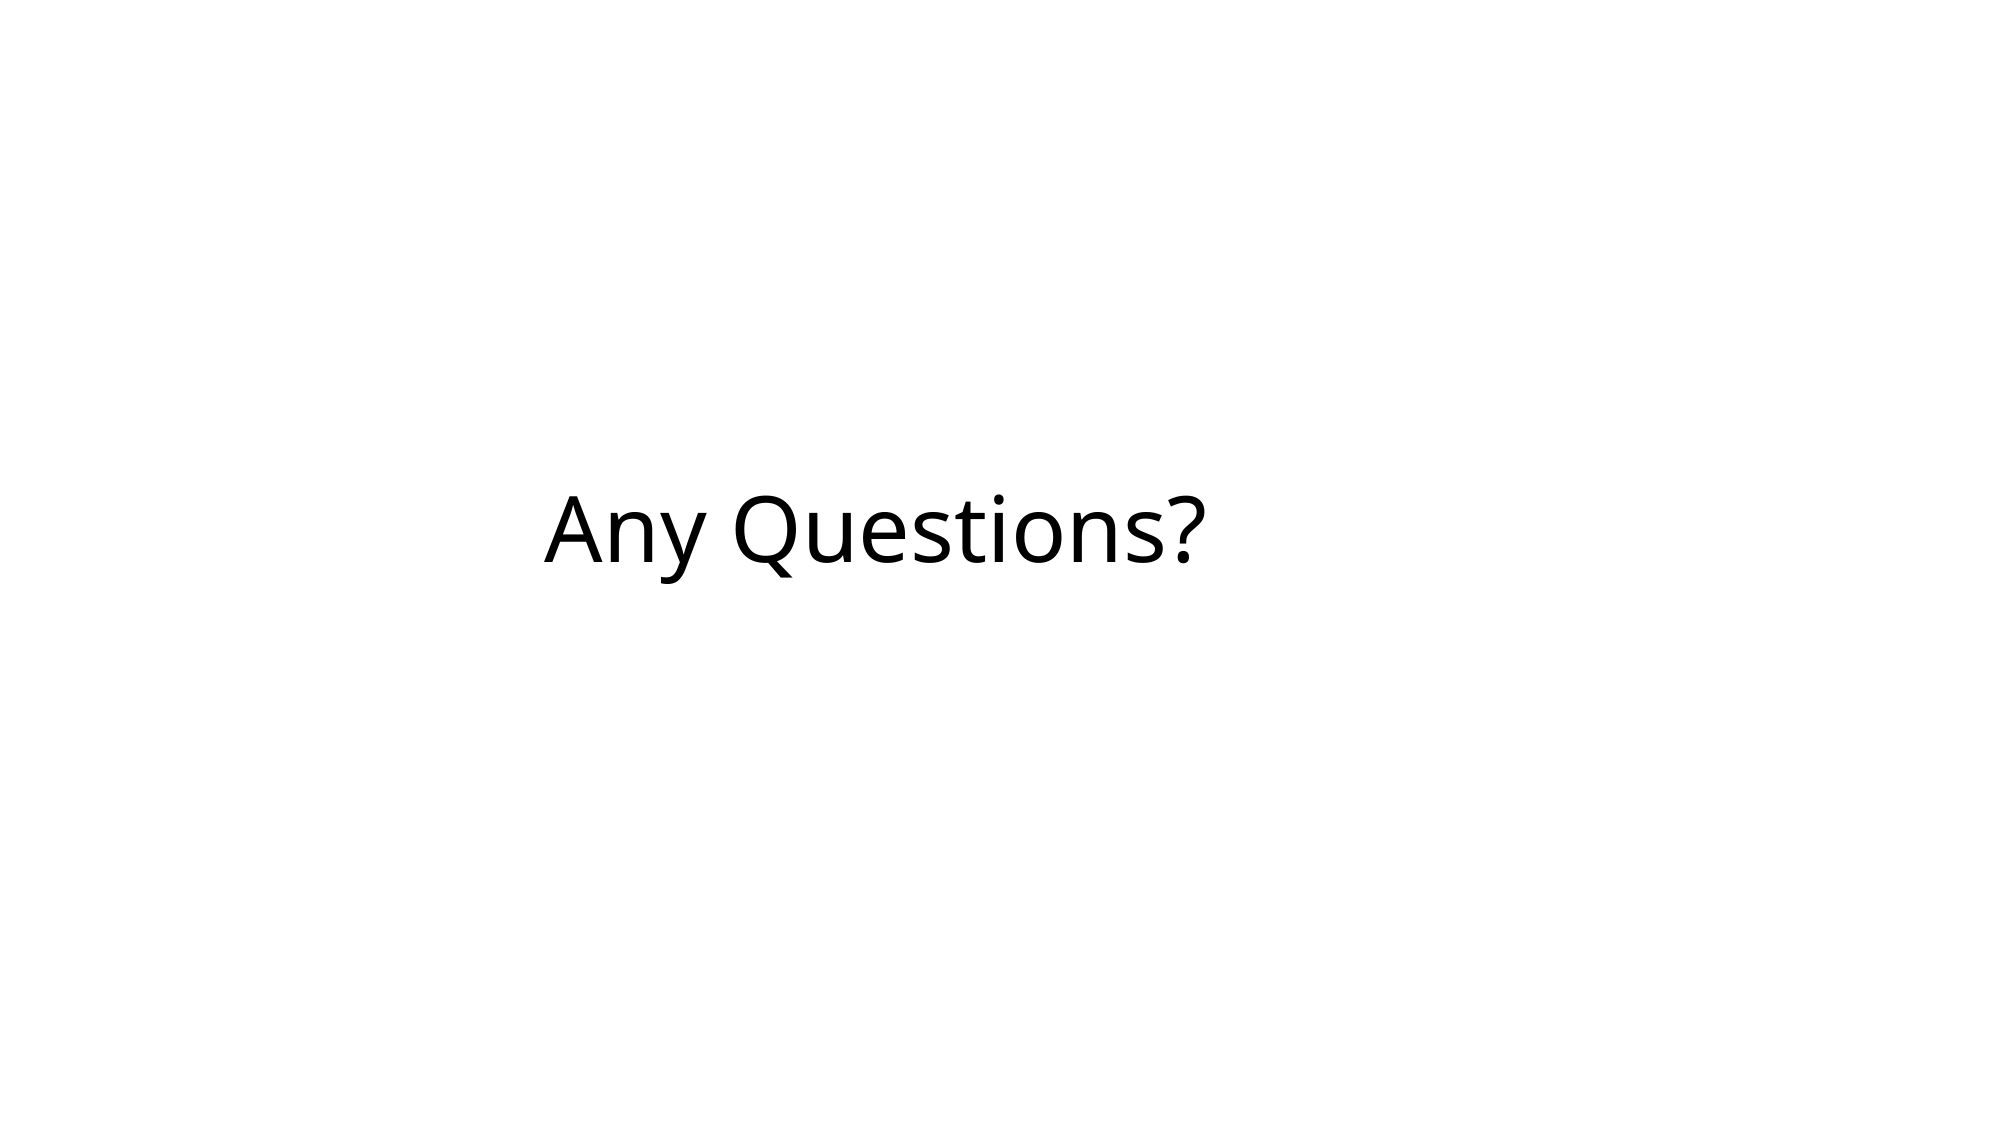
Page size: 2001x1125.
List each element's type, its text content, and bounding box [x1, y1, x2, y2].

title Any Questions? [529, 424, 2000, 642]
